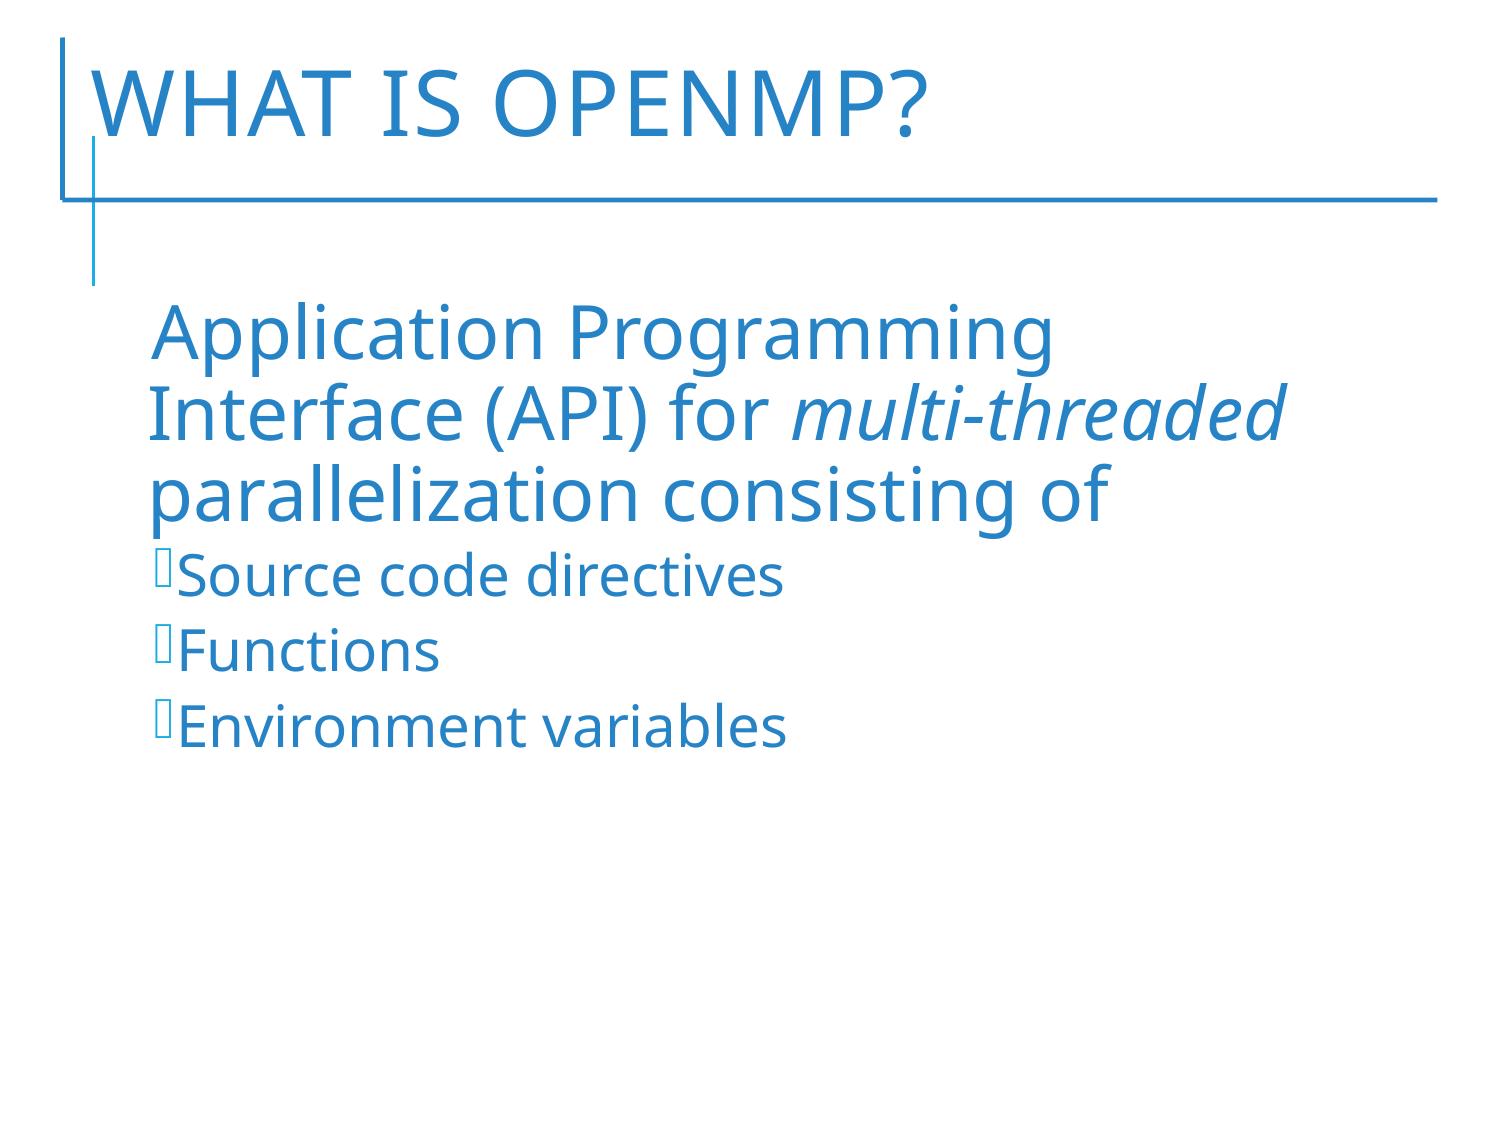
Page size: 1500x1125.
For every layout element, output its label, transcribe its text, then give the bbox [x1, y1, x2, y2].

title What is OpenMP? [75, 37, 1425, 183]
list Application Programming Interface (API) for multi-threaded parallelization consisting of Source code directives Functions Environment variables [125, 287, 1321, 948]
